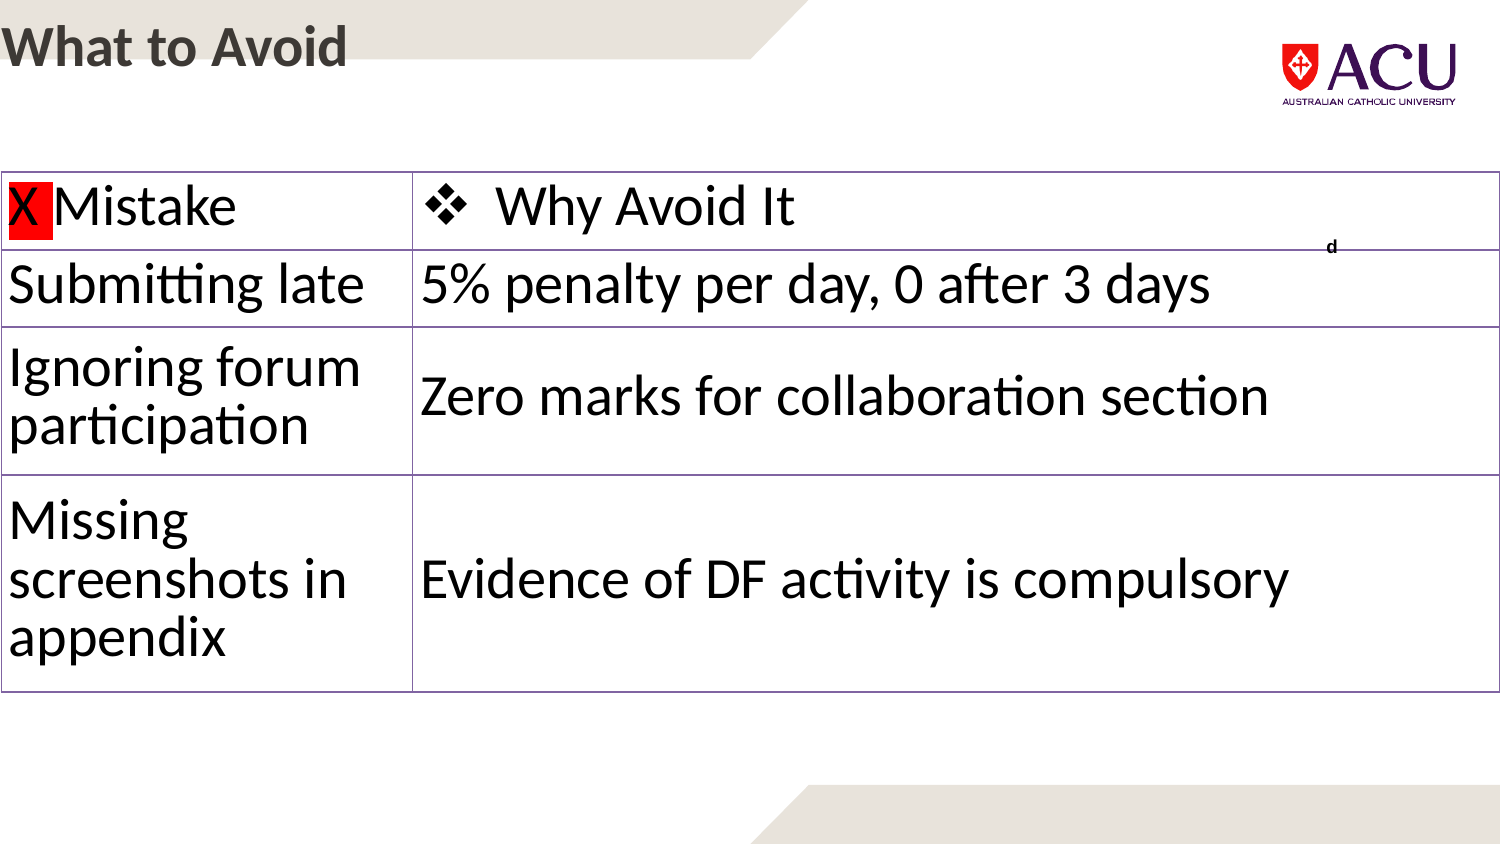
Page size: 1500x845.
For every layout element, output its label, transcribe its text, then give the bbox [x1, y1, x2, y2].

table_cell Ignoring forum participation [2, 328, 412, 474]
table_cell Submitting late [2, 251, 412, 326]
table_header Why Avoid It [413, 173, 1499, 249]
list What to Avoid [1, 0, 1500, 171]
table_cell Zero marks for collaboration section [413, 328, 1499, 474]
table_cell 5% penalty per day, 0 after 3 days [413, 251, 1499, 326]
table_cell Missing screenshots in appendix [2, 476, 412, 691]
text_box d [1311, 227, 1354, 310]
table_header X Mistake [2, 173, 412, 249]
table_cell Evidence of DF activity is compulsory [413, 476, 1499, 691]
